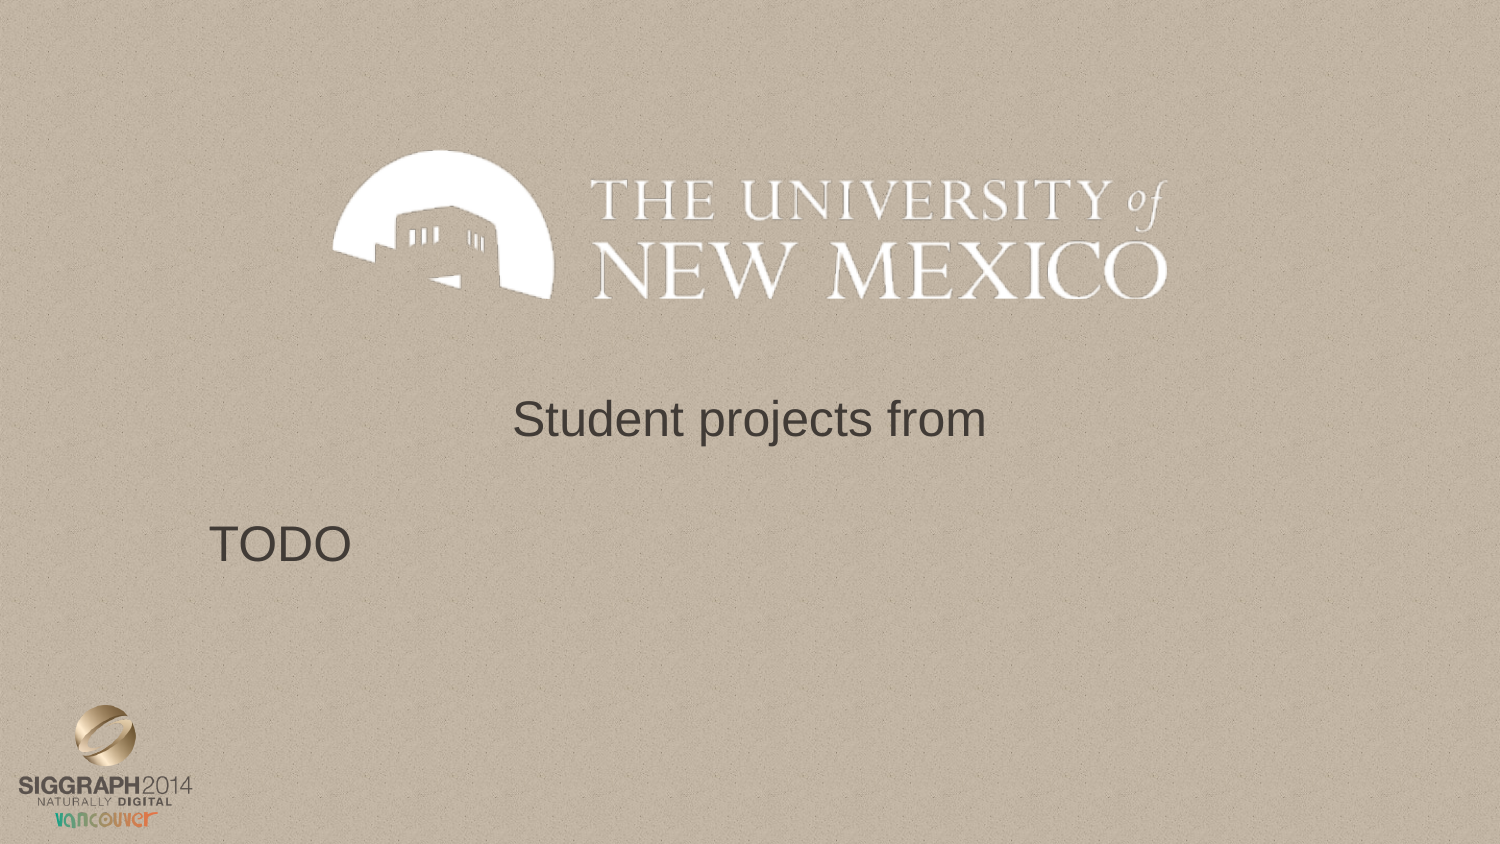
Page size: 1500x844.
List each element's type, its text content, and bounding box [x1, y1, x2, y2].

text_box TODO [193, 456, 1307, 626]
title Student projects from [193, 377, 1307, 456]
picture [0, 0, 1500, 844]
